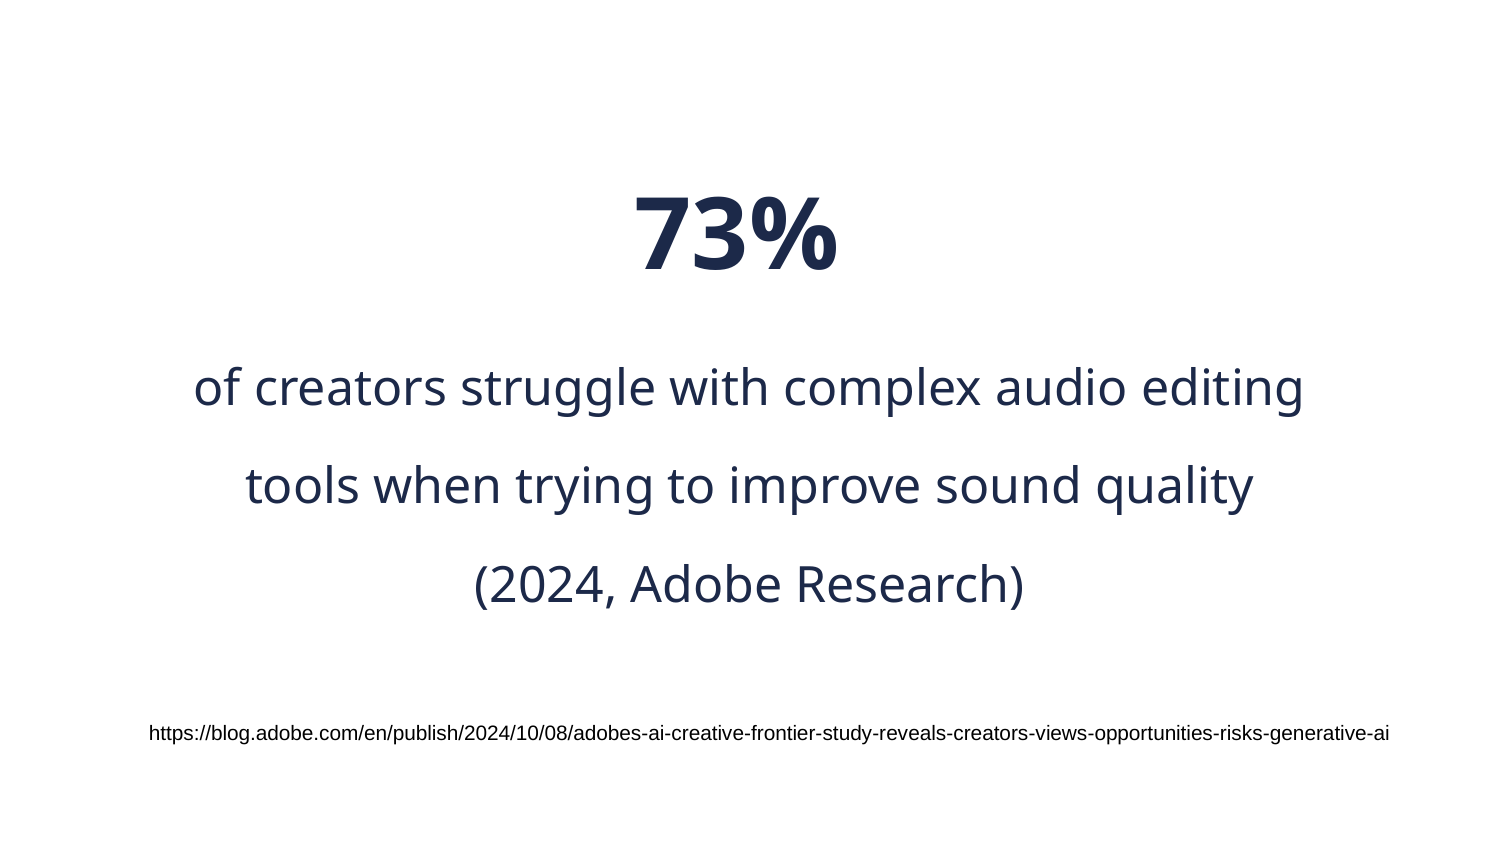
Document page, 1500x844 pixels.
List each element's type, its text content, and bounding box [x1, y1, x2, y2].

title 73% [49, 154, 1451, 293]
text_box of creators struggle with complex audio editing tools when trying to improve sound quality (2024, Adobe Research) [118, 301, 1382, 528]
text_box https://blog.adobe.com/en/publish/2024/10/08/adobes-ai-creative-frontier-study-reveals-creators-views-opportunities-risks-generative-ai [134, 711, 1405, 752]
